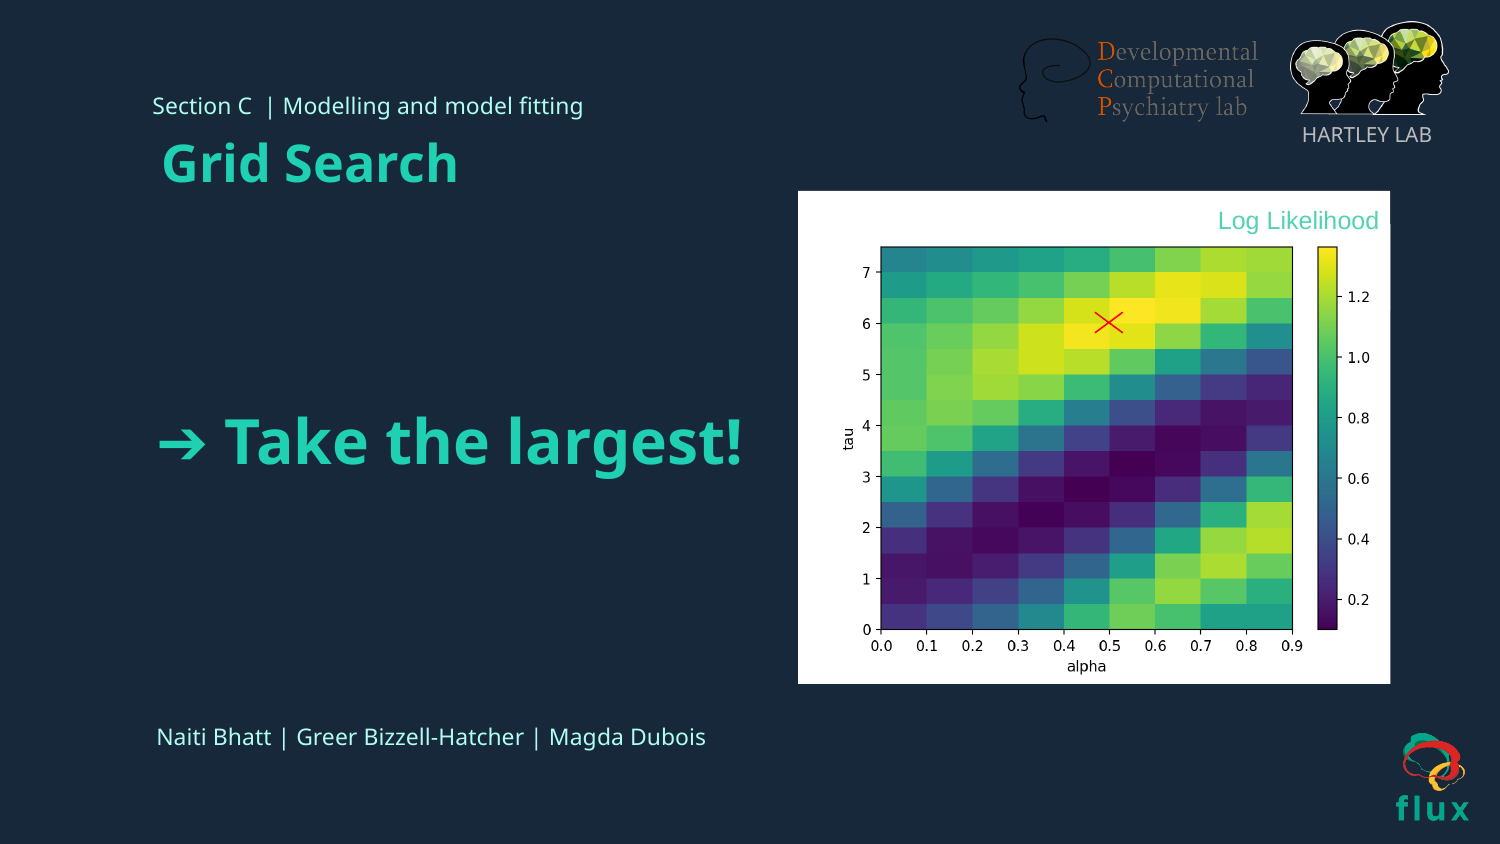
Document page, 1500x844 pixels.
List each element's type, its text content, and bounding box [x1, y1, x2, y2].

text_box [1105, 189, 1392, 222]
text_box Section C | Modelling and model fitting [137, 78, 1118, 134]
picture [1014, 38, 1244, 124]
picture [797, 223, 1391, 684]
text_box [1244, 20, 1490, 156]
text_box Naiti Bhatt | Greer Bizzell-Hatcher | Magda Dubois [141, 708, 1054, 764]
title Grid Search [146, 134, 1105, 272]
text_box Log Likelihood [1203, 197, 1425, 242]
picture [1390, 728, 1471, 823]
text_box ➔ Take the largest! [141, 349, 768, 589]
